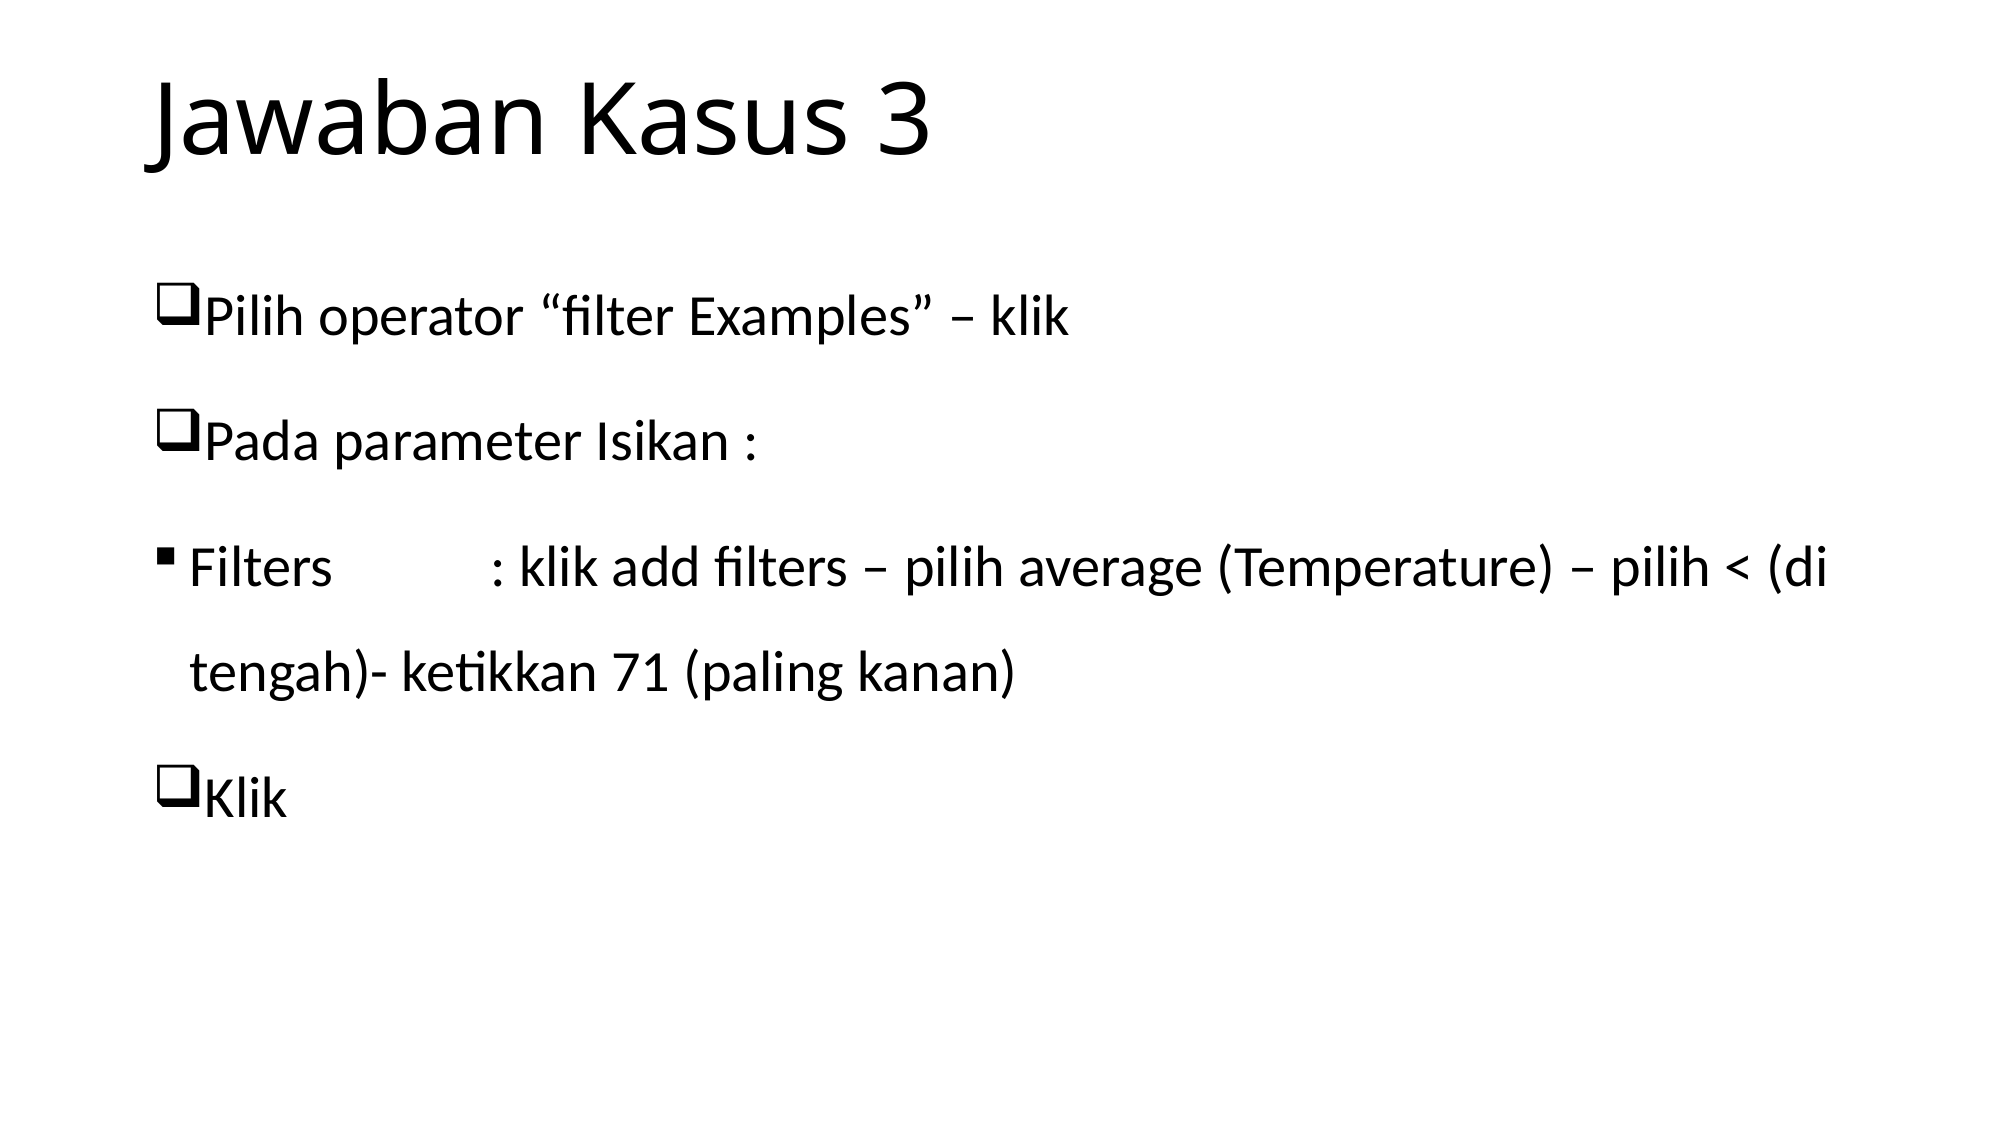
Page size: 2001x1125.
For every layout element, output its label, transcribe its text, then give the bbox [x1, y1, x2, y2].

title Jawaban Kasus 3 [137, 59, 1863, 184]
